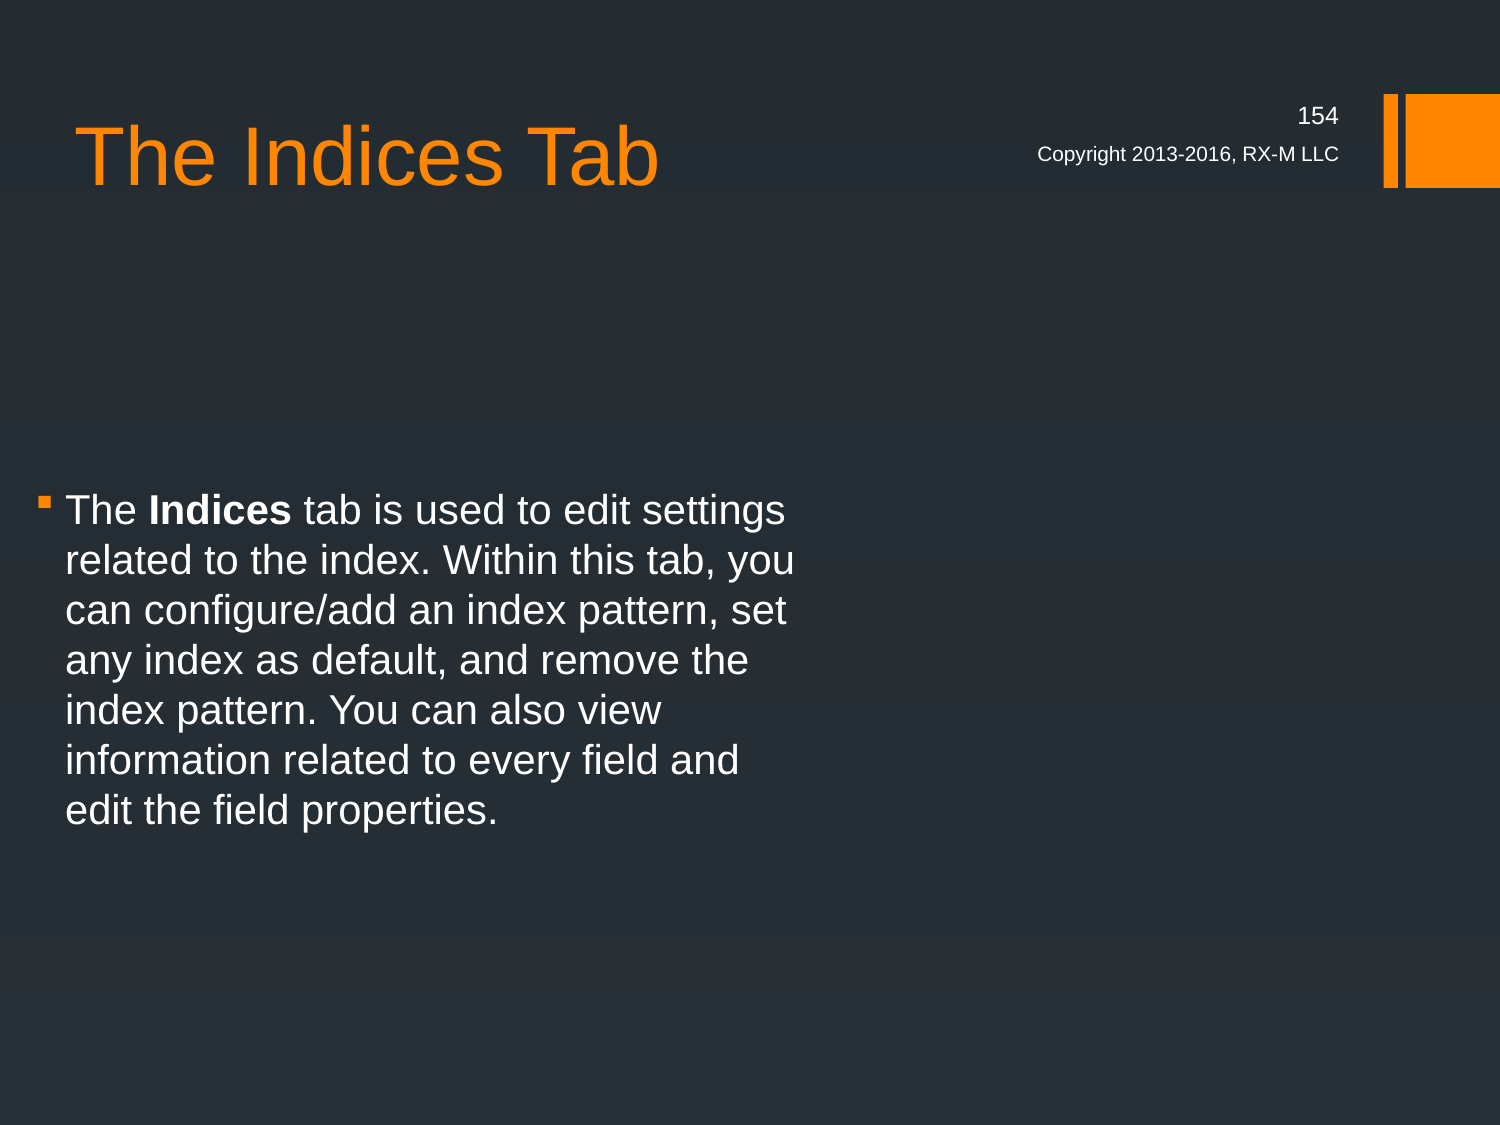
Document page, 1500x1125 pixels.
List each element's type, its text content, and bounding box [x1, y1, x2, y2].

list The Indices tab is used to edit settings related to the index. Within this tab, you can configure/add an index pattern, set any index as default, and remove the index pattern. You can also view information related to every field and edit the field properties. [12, 474, 813, 1108]
slide_number 154 [1199, 90, 1355, 140]
title The Indices Tab [59, 20, 1260, 210]
footer Copyright 2013-2016, RX-M LLC [985, 140, 1355, 190]
